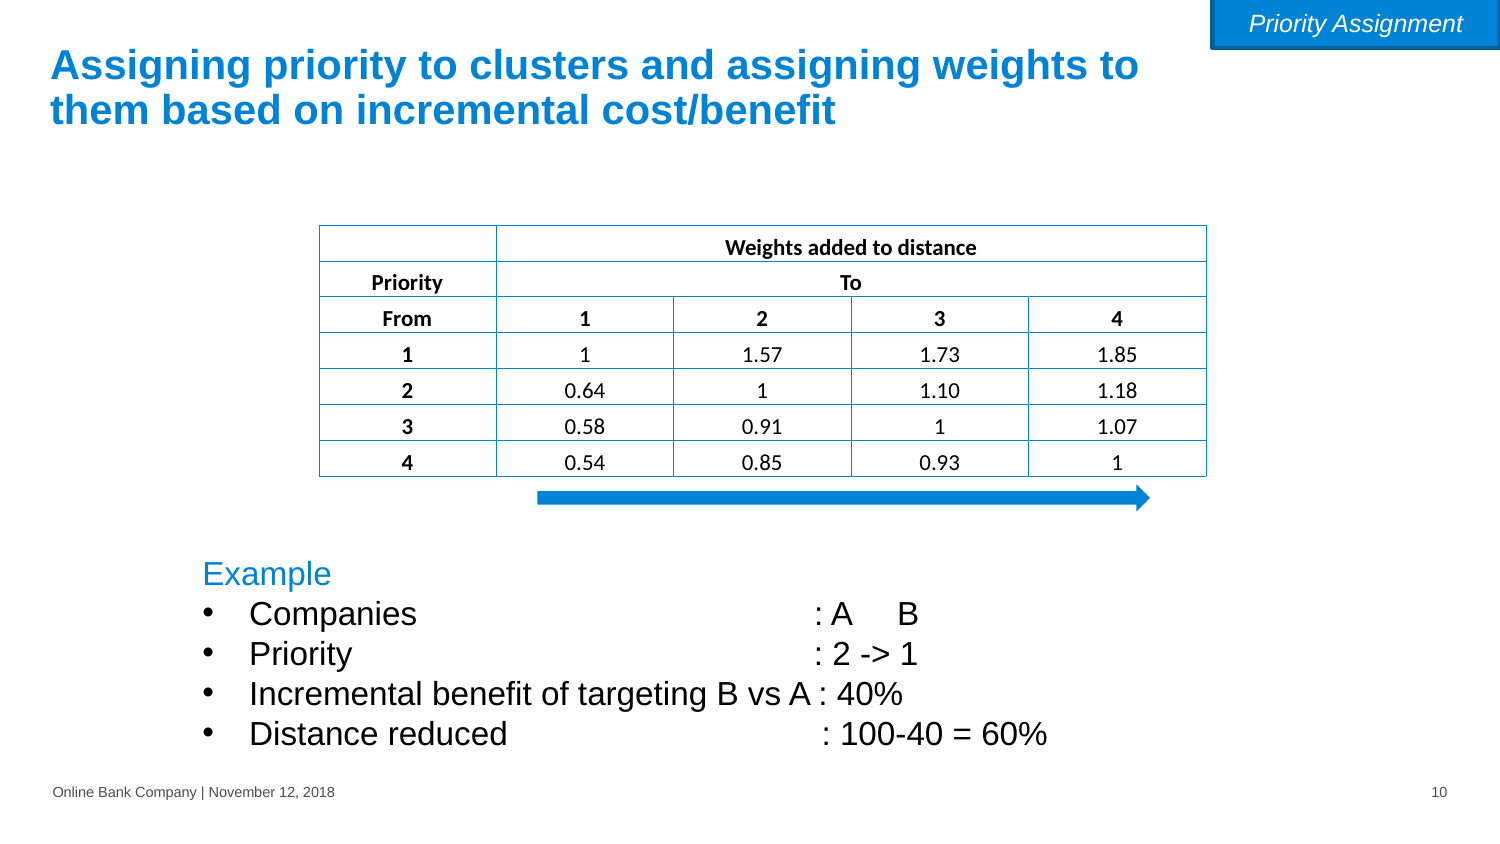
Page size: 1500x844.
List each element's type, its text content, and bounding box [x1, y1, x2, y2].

table_cell 1 [852, 405, 1028, 440]
title Assigning priority to clusters and assigning weights to them based on incremental cost/benefit [50, 43, 1213, 161]
slide_number 10 [1291, 784, 1448, 801]
table_cell 0.91 [674, 405, 851, 440]
table_cell 2 [674, 297, 851, 332]
table_cell 0.85 [674, 441, 851, 476]
table_cell 1.85 [1029, 333, 1206, 368]
table_cell 1.07 [1029, 405, 1206, 440]
table_cell Priority [320, 262, 496, 296]
table_header Weights added to distance [497, 226, 1206, 261]
table_cell 1 [674, 369, 851, 404]
text_box [535, 482, 1153, 514]
table_header [320, 226, 496, 261]
text_box Priority Assignment [1210, 0, 1500, 50]
table_cell 0.54 [497, 441, 673, 476]
footer Online Bank Company | November 12, 2018 [52, 784, 563, 801]
table_cell 1.73 [852, 333, 1028, 368]
table_cell 0.58 [497, 405, 673, 440]
table_cell 0.93 [852, 441, 1028, 476]
table_cell 1 [497, 297, 673, 332]
table_cell To [497, 262, 1206, 296]
table_cell 3 [852, 297, 1028, 332]
table_cell 1 [320, 333, 496, 368]
table_cell 1.10 [852, 369, 1028, 404]
table_cell 3 [320, 405, 496, 440]
text_box Example Companies : A B Priority : 2 -> 1 Incremental benefit of targeting B vs A : 40% Distance reduced : 100-40 = 60% [185, 570, 1365, 774]
table_cell 0.64 [497, 369, 673, 404]
table_cell 2 [320, 369, 496, 404]
table_cell 4 [320, 441, 496, 476]
table_cell 1 [1029, 441, 1206, 476]
table_cell 1.57 [674, 333, 851, 368]
table_cell 4 [1029, 297, 1206, 332]
table_cell 1.18 [1029, 369, 1206, 404]
table_cell From [320, 297, 496, 332]
table_cell 1 [497, 333, 673, 368]
